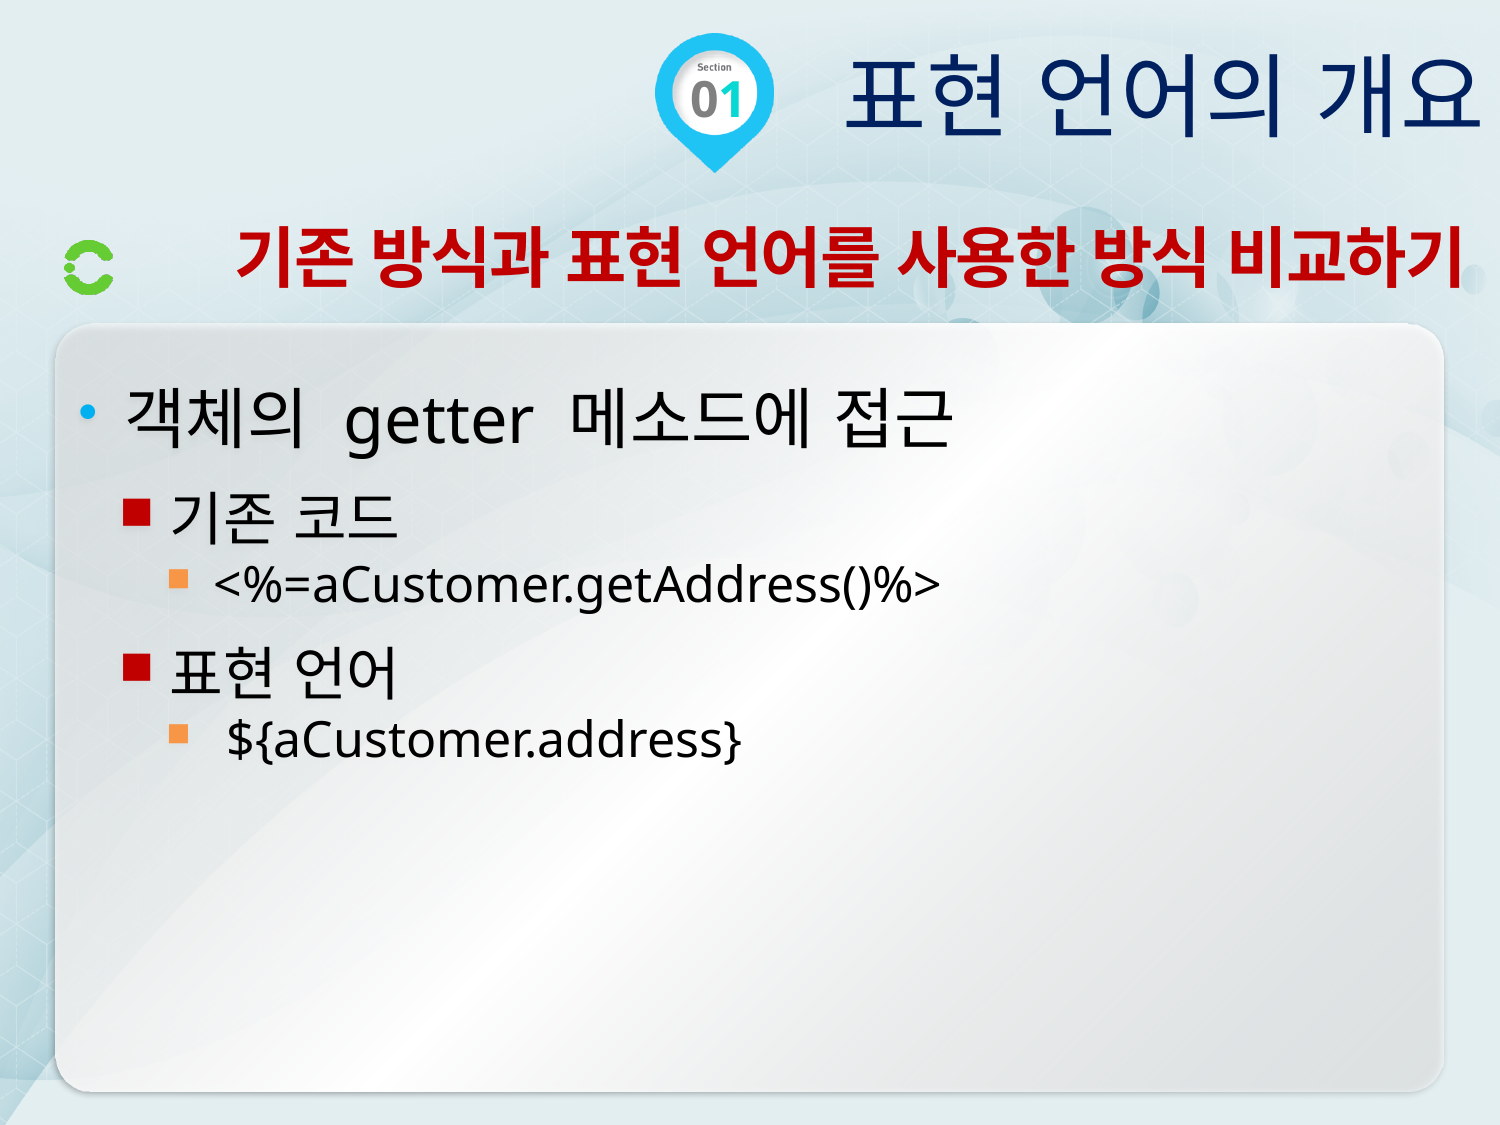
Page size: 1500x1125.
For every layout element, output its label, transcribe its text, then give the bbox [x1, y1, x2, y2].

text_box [655, 33, 774, 173]
text_box 객체의 getter 메소드에 접근 기존 코드 <%=aCustomer.getAddress()%> 표현 언어 ${aCustomer.address} [53, 321, 1446, 1094]
text_box 기존 방식과 표현 언어를 사용한 방식 비교하기 [220, 208, 1482, 303]
picture [64, 240, 113, 295]
title 표현 언어의 개요 [0, 0, 1500, 188]
